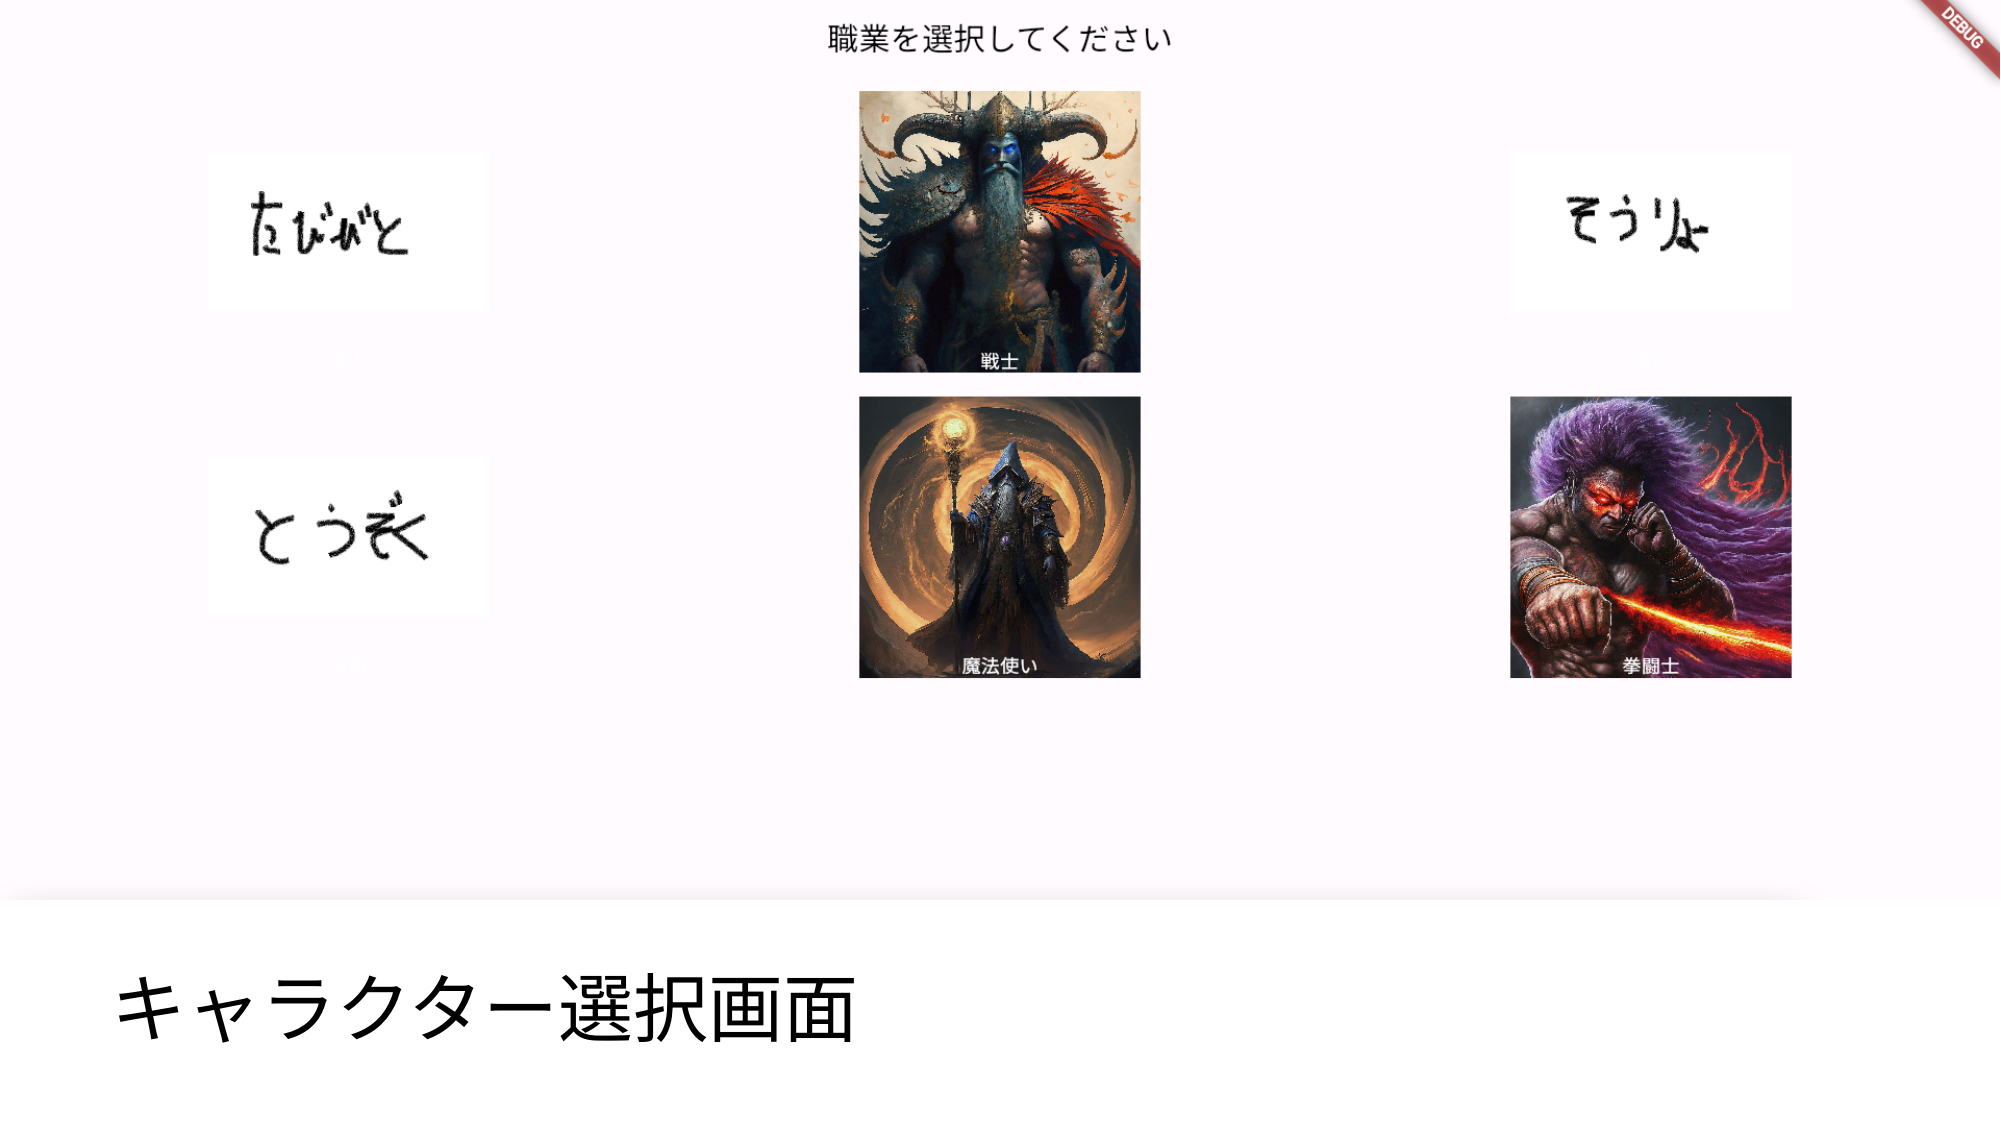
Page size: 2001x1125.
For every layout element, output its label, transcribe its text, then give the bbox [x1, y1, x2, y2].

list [0, 0, 2000, 901]
text_box [0, 901, 2000, 1125]
title キャラクター選択画面 [96, 942, 1248, 1083]
